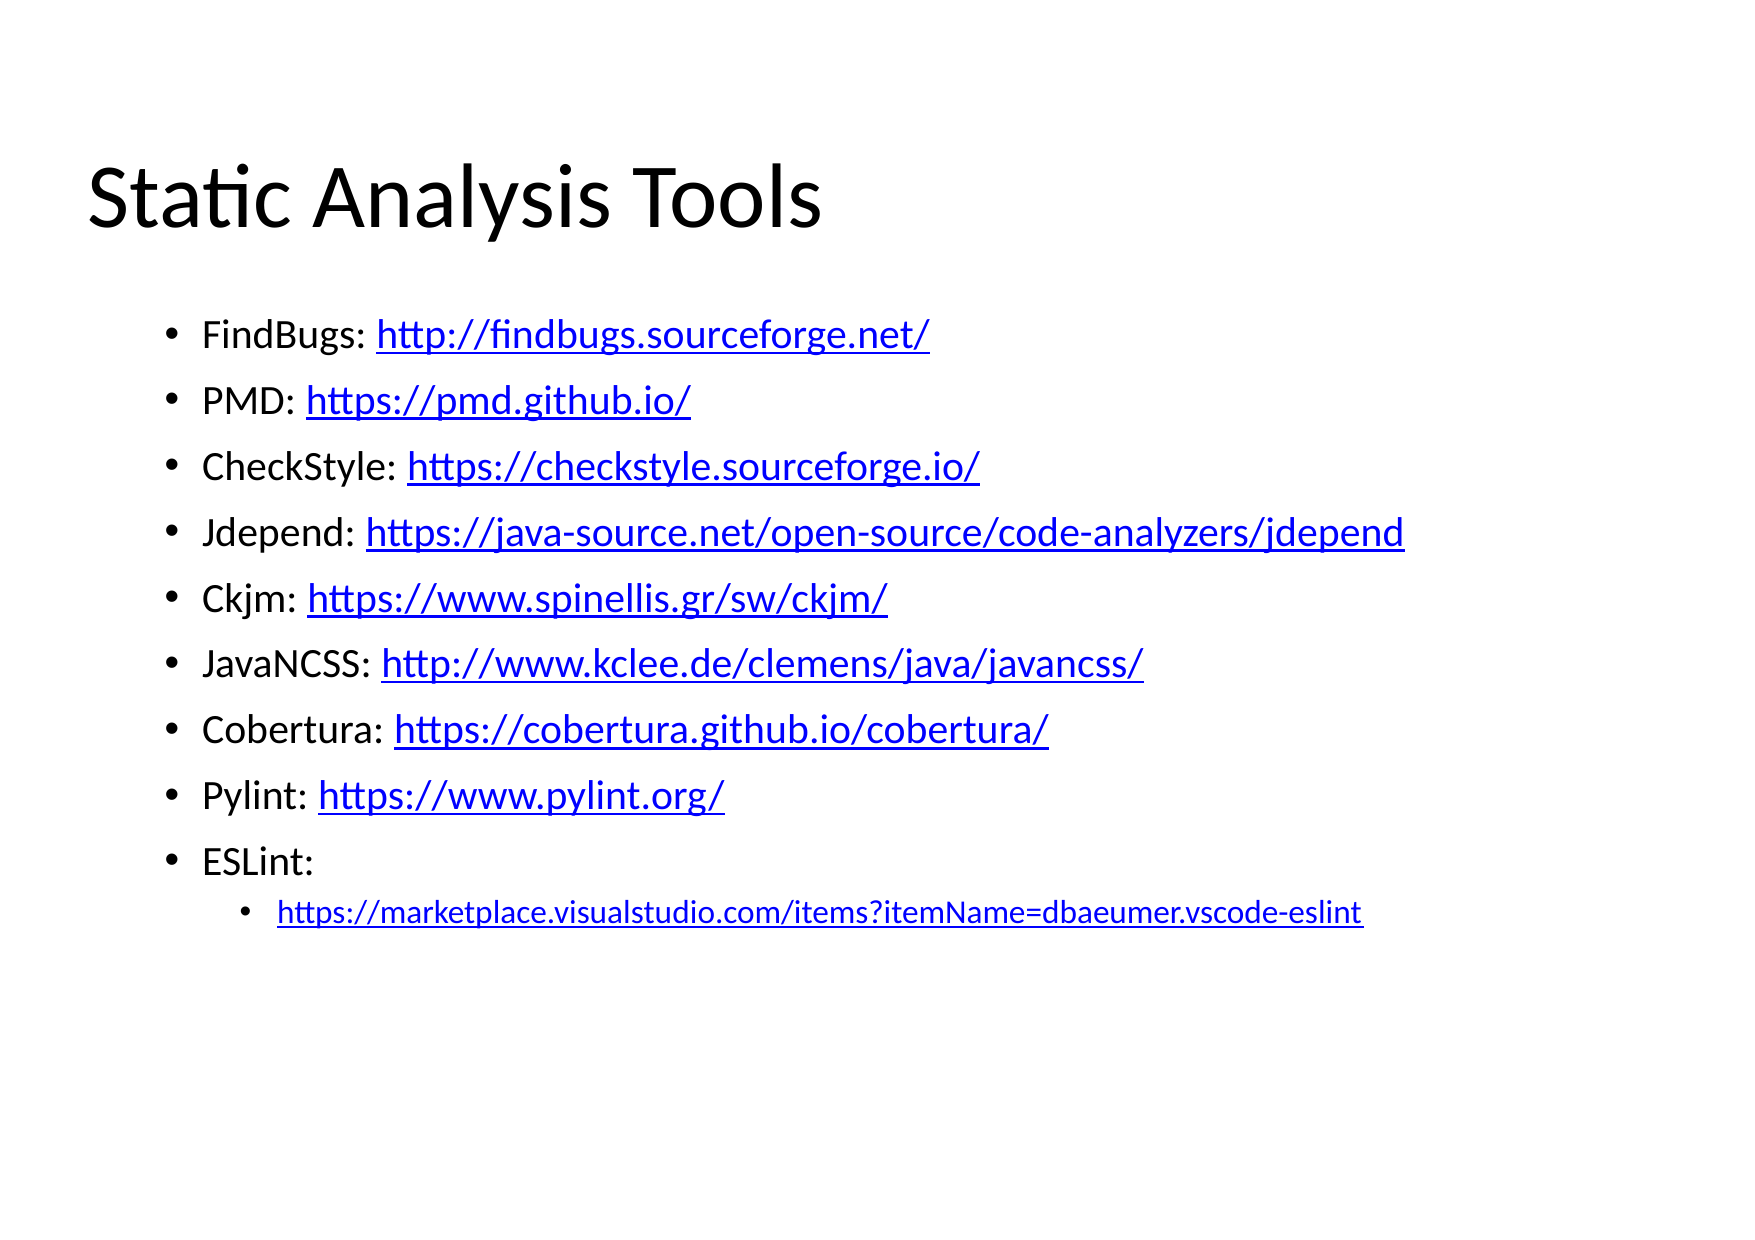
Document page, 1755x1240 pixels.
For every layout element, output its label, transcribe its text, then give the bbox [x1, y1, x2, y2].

title Static Analysis Tools [87, 148, 1667, 313]
list FindBugs: http://findbugs.sourceforge.net/ PMD: https://pmd.github.io/ CheckStyle: https://checkstyle.sourceforge.io/ Jdepend: https://java-source.net/open-source/code-analyzers/jdepend Ckjm: https://www.spinellis.gr/sw/ckjm/ JavaNCSS: http://www.kclee.de/clemens/java/javancss/ Cobertura: https://cobertura.github.io/cobertura/ Pylint: https://www.pylint.org/ ESLint: https://marketplace.visualstudio.com/items?itemName=dbaeumer.vscode-eslint [164, 312, 1667, 1059]
